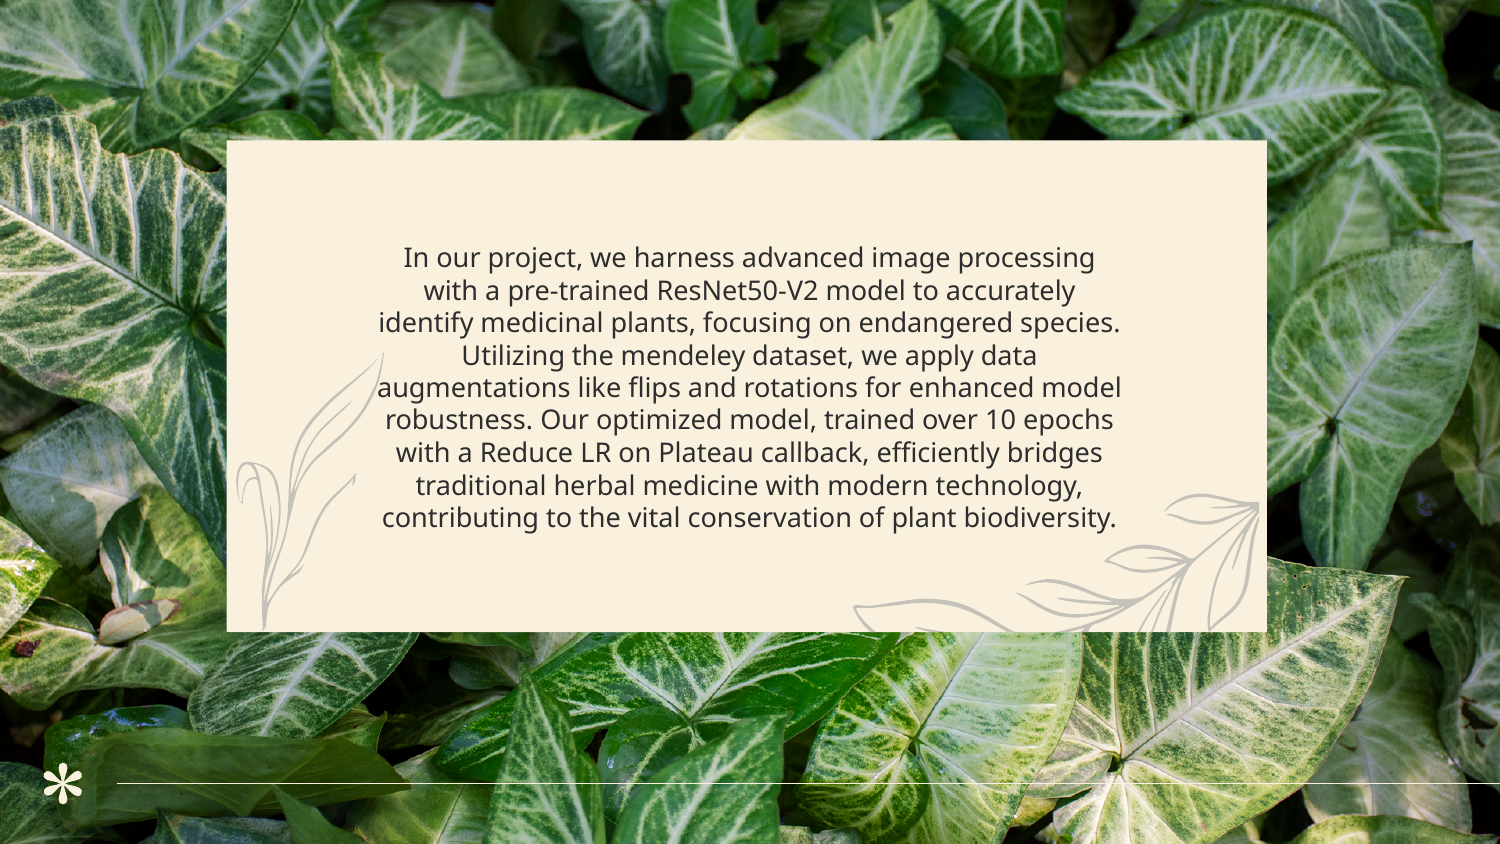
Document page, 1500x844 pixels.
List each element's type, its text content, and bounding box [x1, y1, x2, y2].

picture [0, 0, 1500, 844]
text_box [226, 140, 1267, 633]
text_box [236, 352, 385, 633]
title In our project, we harness advanced image processing with a pre-trained ResNet50-V2 model to accurately identify medicinal plants, focusing on endangered species. Utilizing the mendeley dataset, we apply data augmentations like flips and rotations for enhanced model robustness. Our optimized model, trained over 10 epochs with a Reduce LR on Plateau callback, efficiently bridges traditional herbal medicine with modern technology, contributing to the vital conservation of plant biodiversity. [359, 220, 1140, 553]
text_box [985, 358, 1126, 766]
